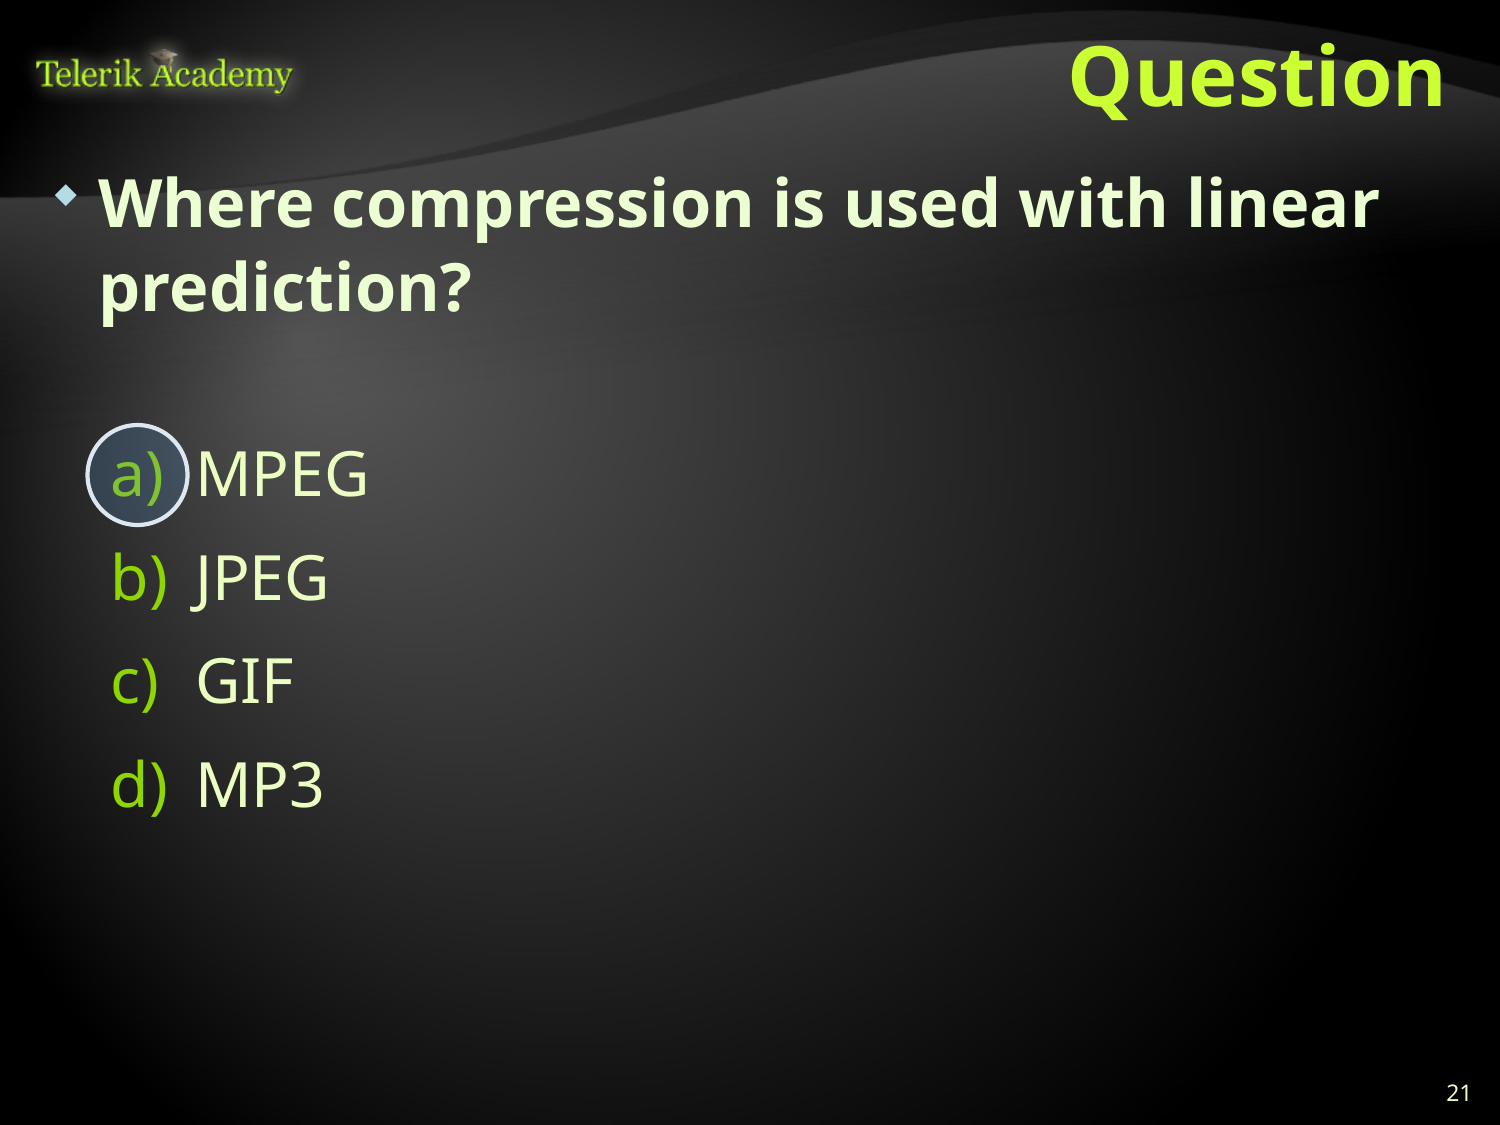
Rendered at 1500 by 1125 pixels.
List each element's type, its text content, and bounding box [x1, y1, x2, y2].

text_box [85, 422, 190, 528]
picture [0, 0, 1500, 1125]
slide_number 21 [1412, 1074, 1488, 1113]
list Where compression is used with linear prediction? MPEG JPEG GIF MP3 [37, 149, 1463, 1075]
title Question [300, 12, 1463, 149]
